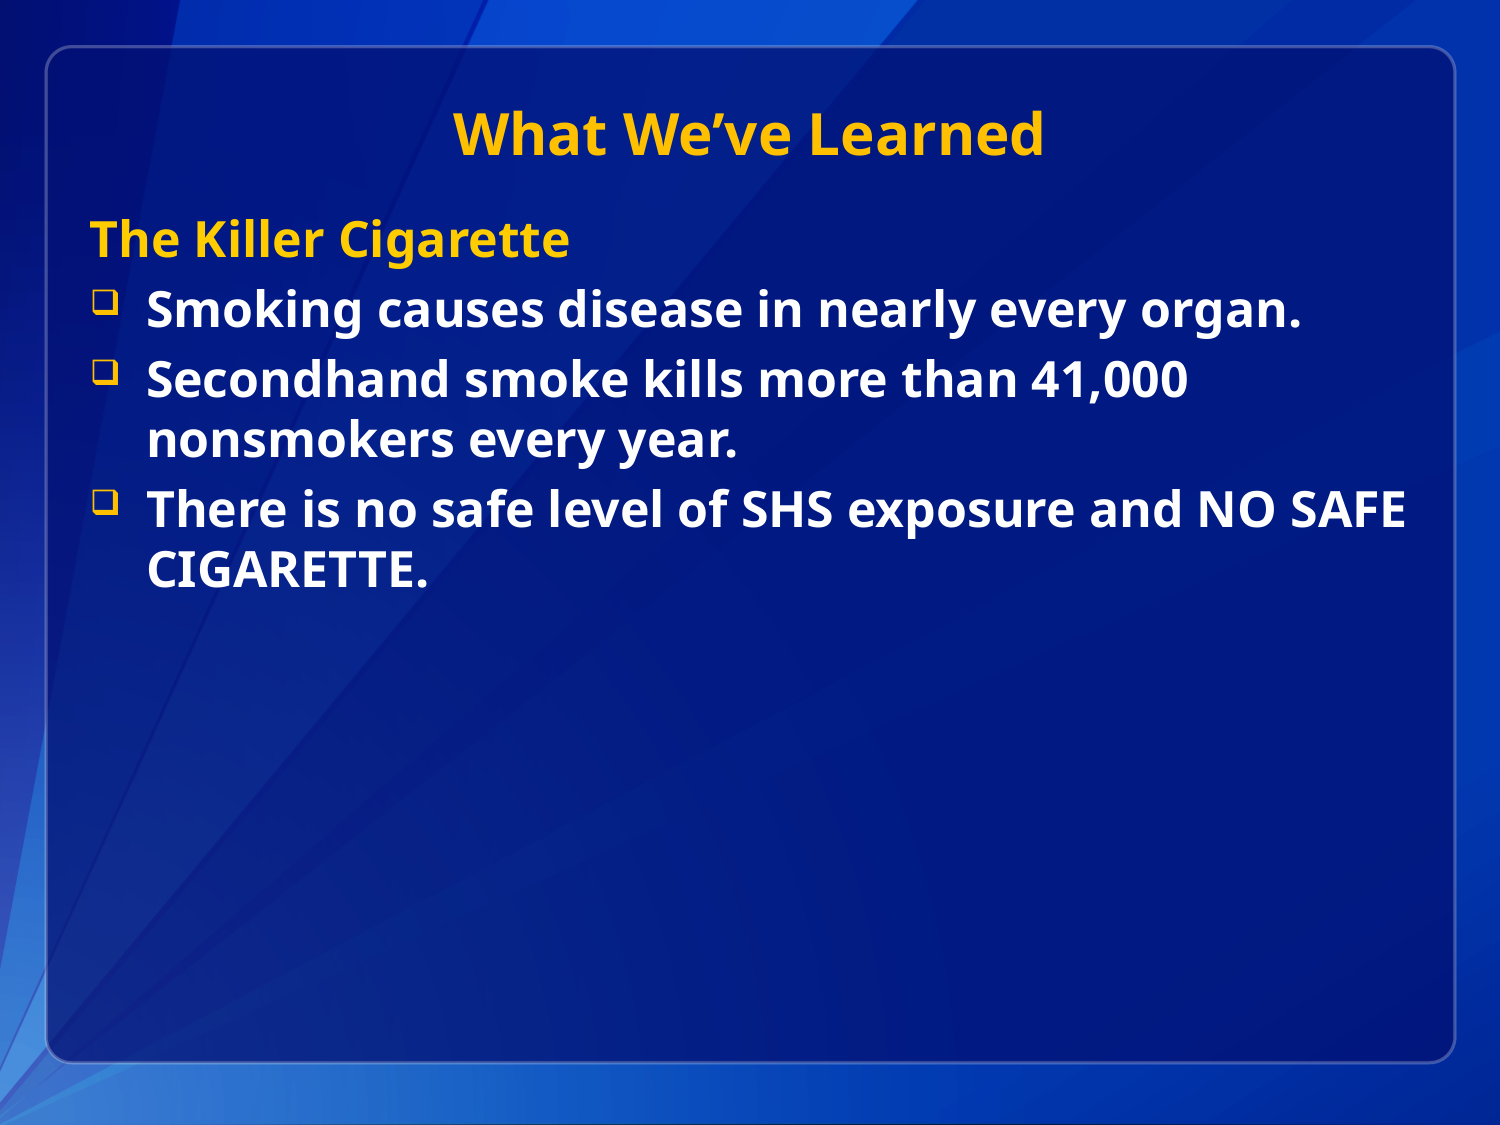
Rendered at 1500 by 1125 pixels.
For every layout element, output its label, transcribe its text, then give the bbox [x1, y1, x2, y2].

picture [0, 0, 1500, 1125]
title What We’ve Learned [75, 70, 1425, 200]
list The Killer Cigarette Smoking causes disease in nearly every organ. Secondhand smoke kills more than 41,000 nonsmokers every year. There is no safe level of SHS exposure and NO SAFE CIGARETTE. [75, 200, 1425, 975]
